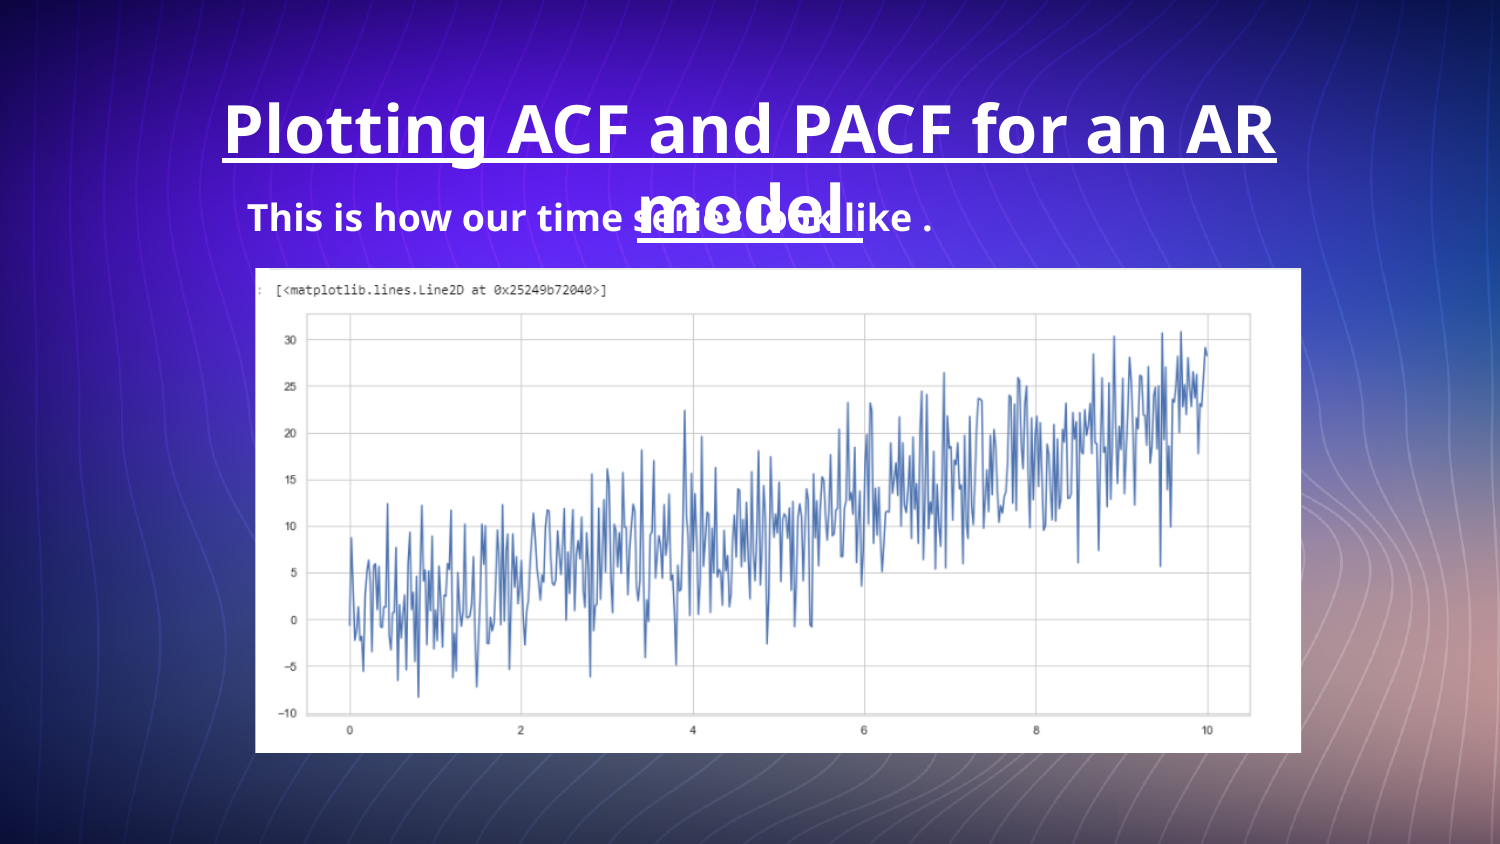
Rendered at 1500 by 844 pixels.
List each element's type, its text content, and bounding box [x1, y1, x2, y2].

picture [0, 0, 1500, 844]
title Plotting ACF and PACF for an AR model [118, 71, 1382, 166]
text_box [158, 247, 570, 322]
text_box This is how our time series look like . [231, 178, 1184, 254]
